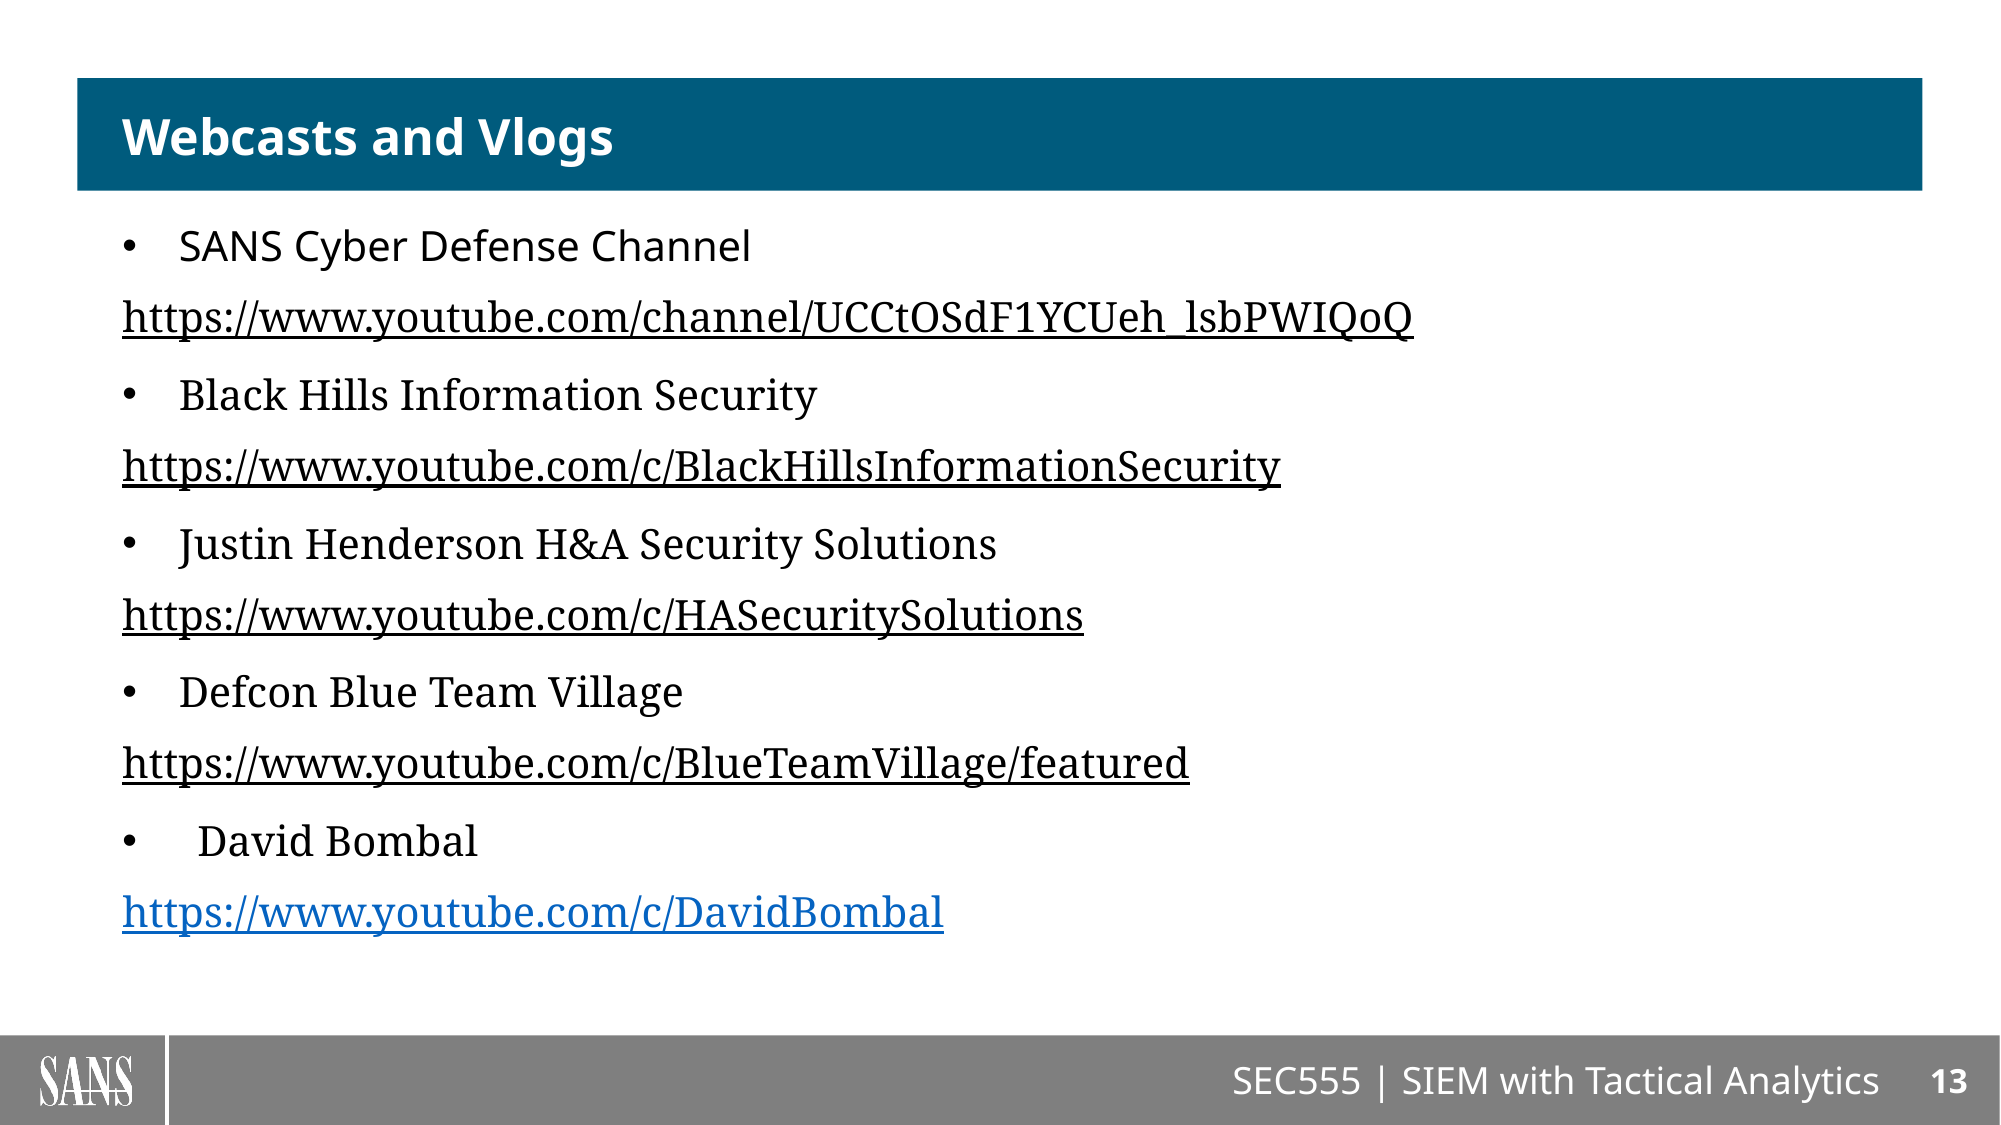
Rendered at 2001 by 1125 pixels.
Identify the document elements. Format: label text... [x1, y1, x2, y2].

list SANS Cyber Defense Channel https://www.youtube.com/channel/UCCtOSdF1YCUeh_lsbPWIQoQ Black Hills Information Security https://www.youtube.com/c/BlackHillsInformationSecurity Justin Henderson H&A Security Solutions https://www.youtube.com/c/HASecuritySolutions Defcon Blue Team Village https://www.youtube.com/c/BlueTeamVillage/featured David Bombal https://www.youtube.com/c/DavidBombal [107, 212, 1893, 1013]
title Webcasts and Vlogs [107, 78, 1893, 191]
